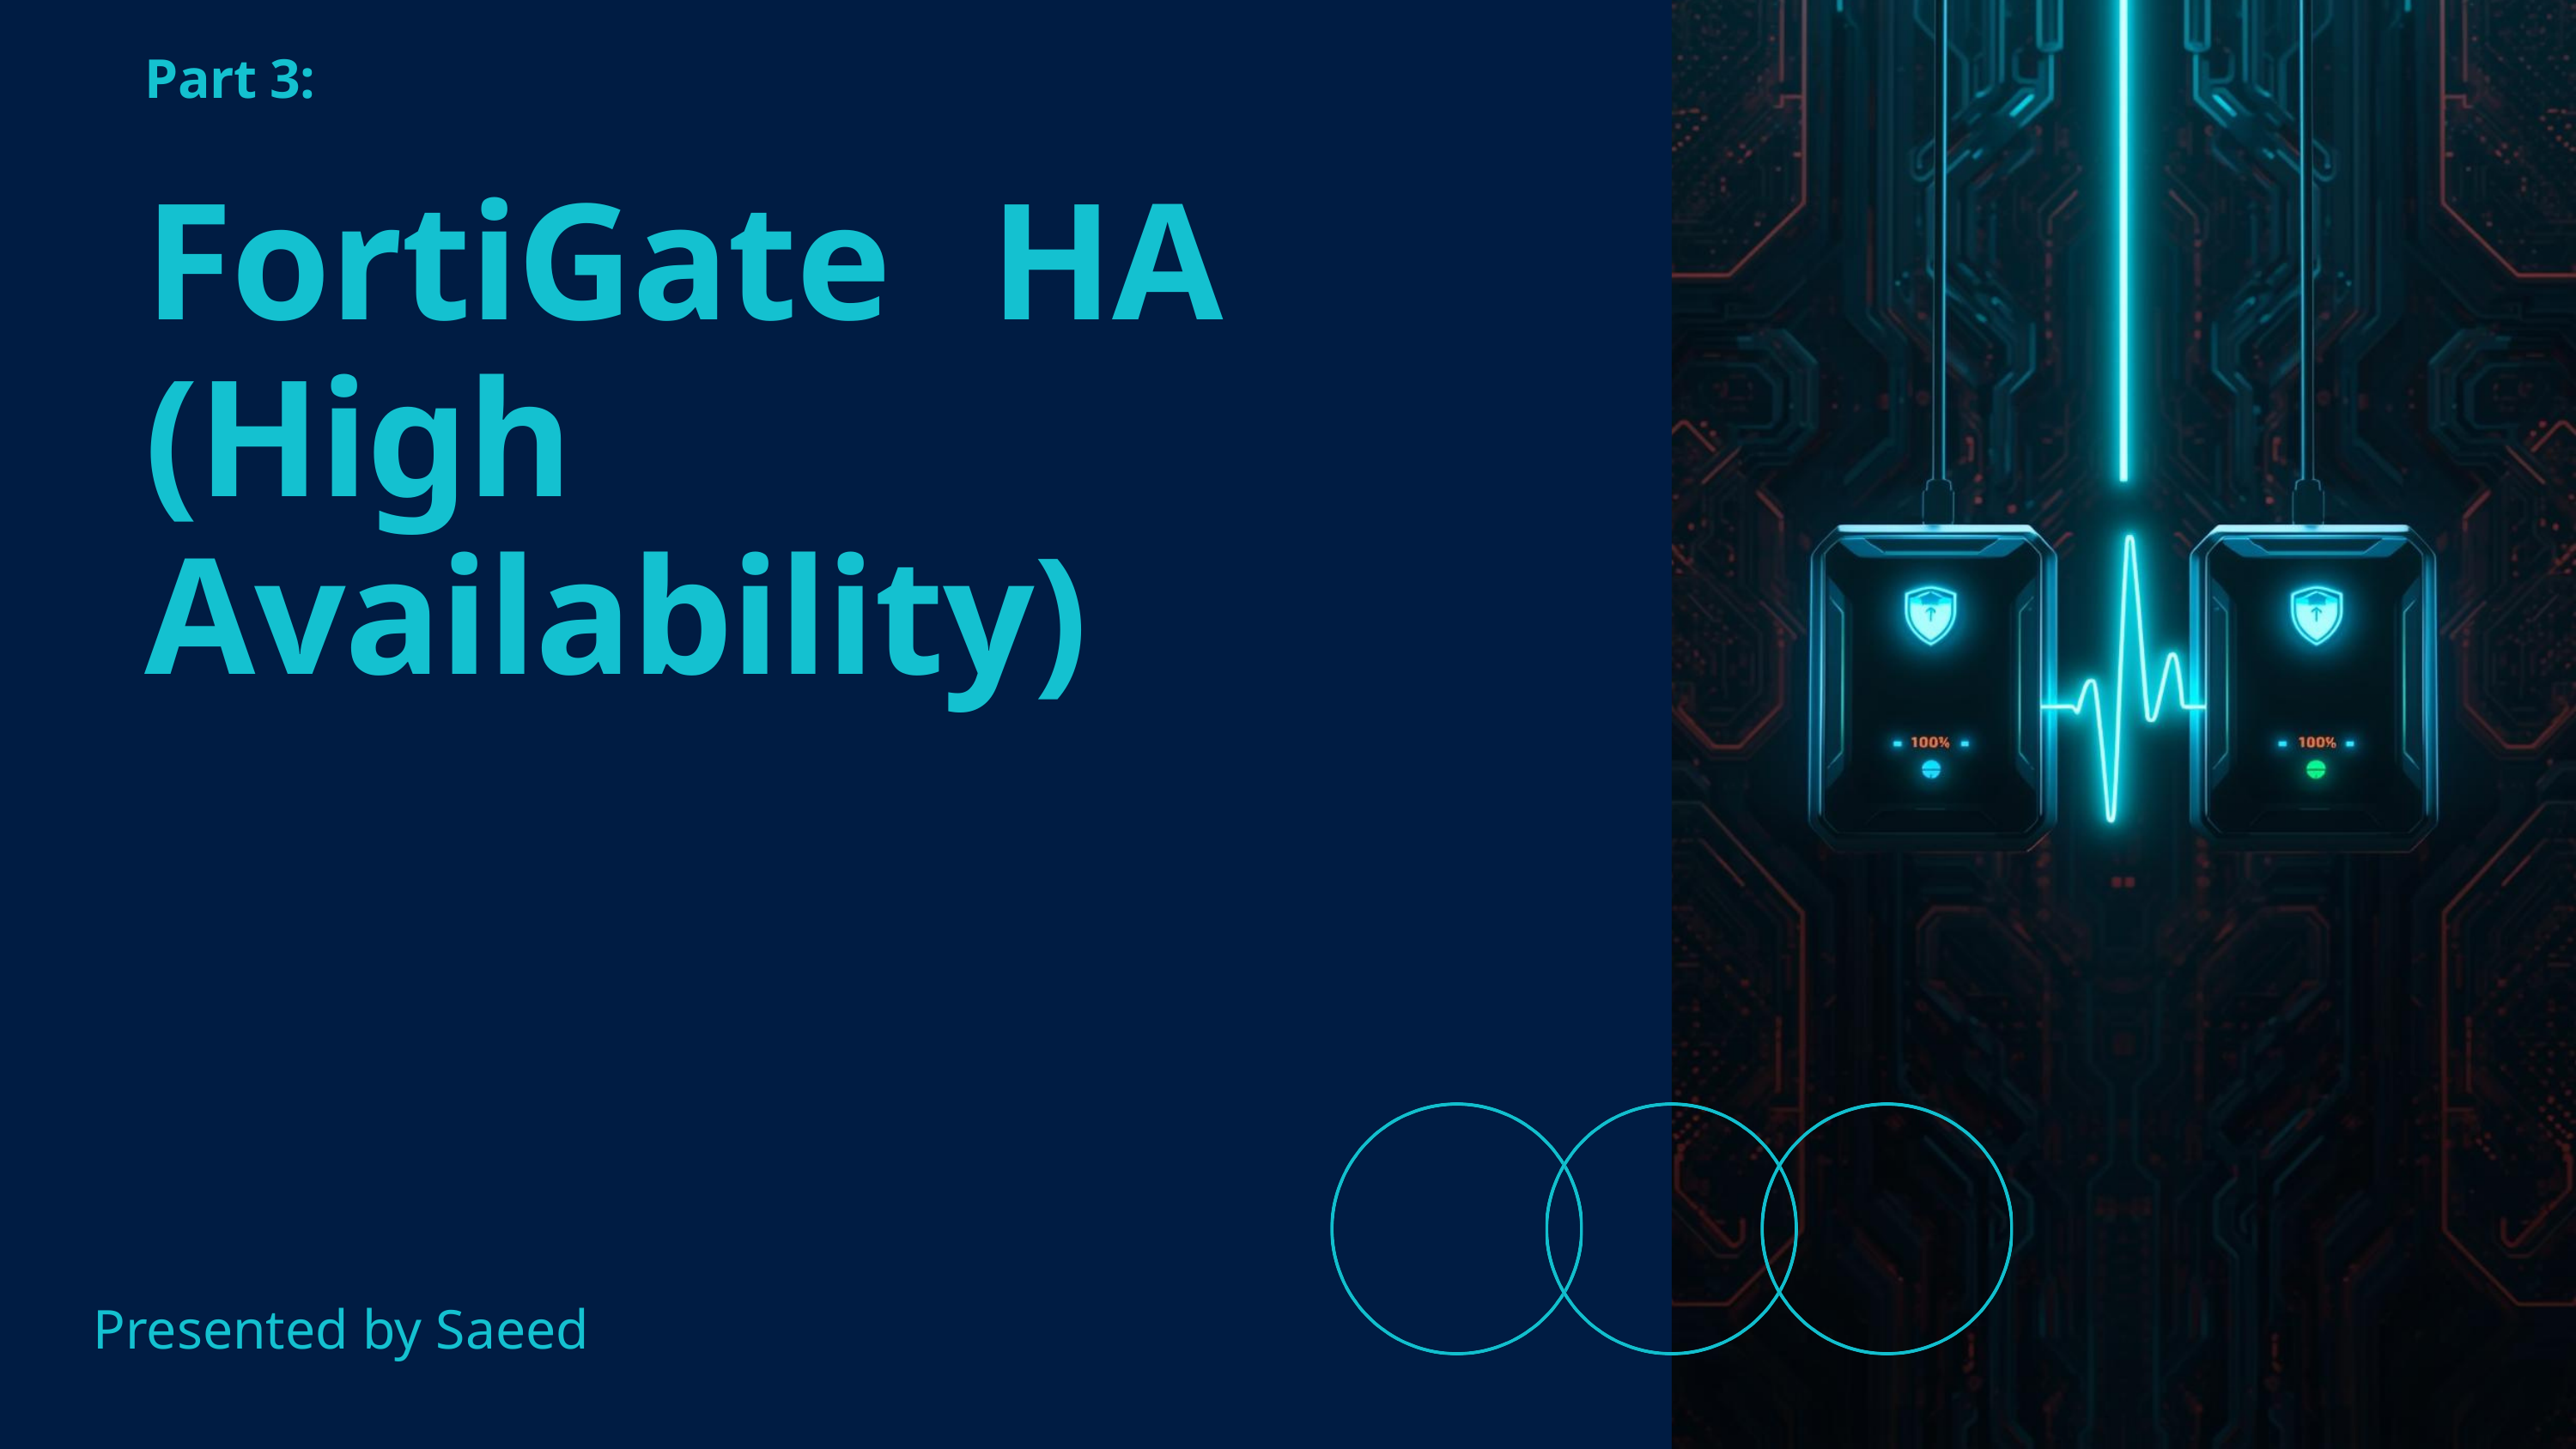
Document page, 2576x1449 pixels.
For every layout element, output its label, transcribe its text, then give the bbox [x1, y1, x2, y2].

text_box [1330, 1102, 2014, 1355]
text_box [144, 51, 1318, 724]
text_box Presented by Saeed [93, 1284, 1107, 1361]
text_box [1671, 0, 2576, 1449]
